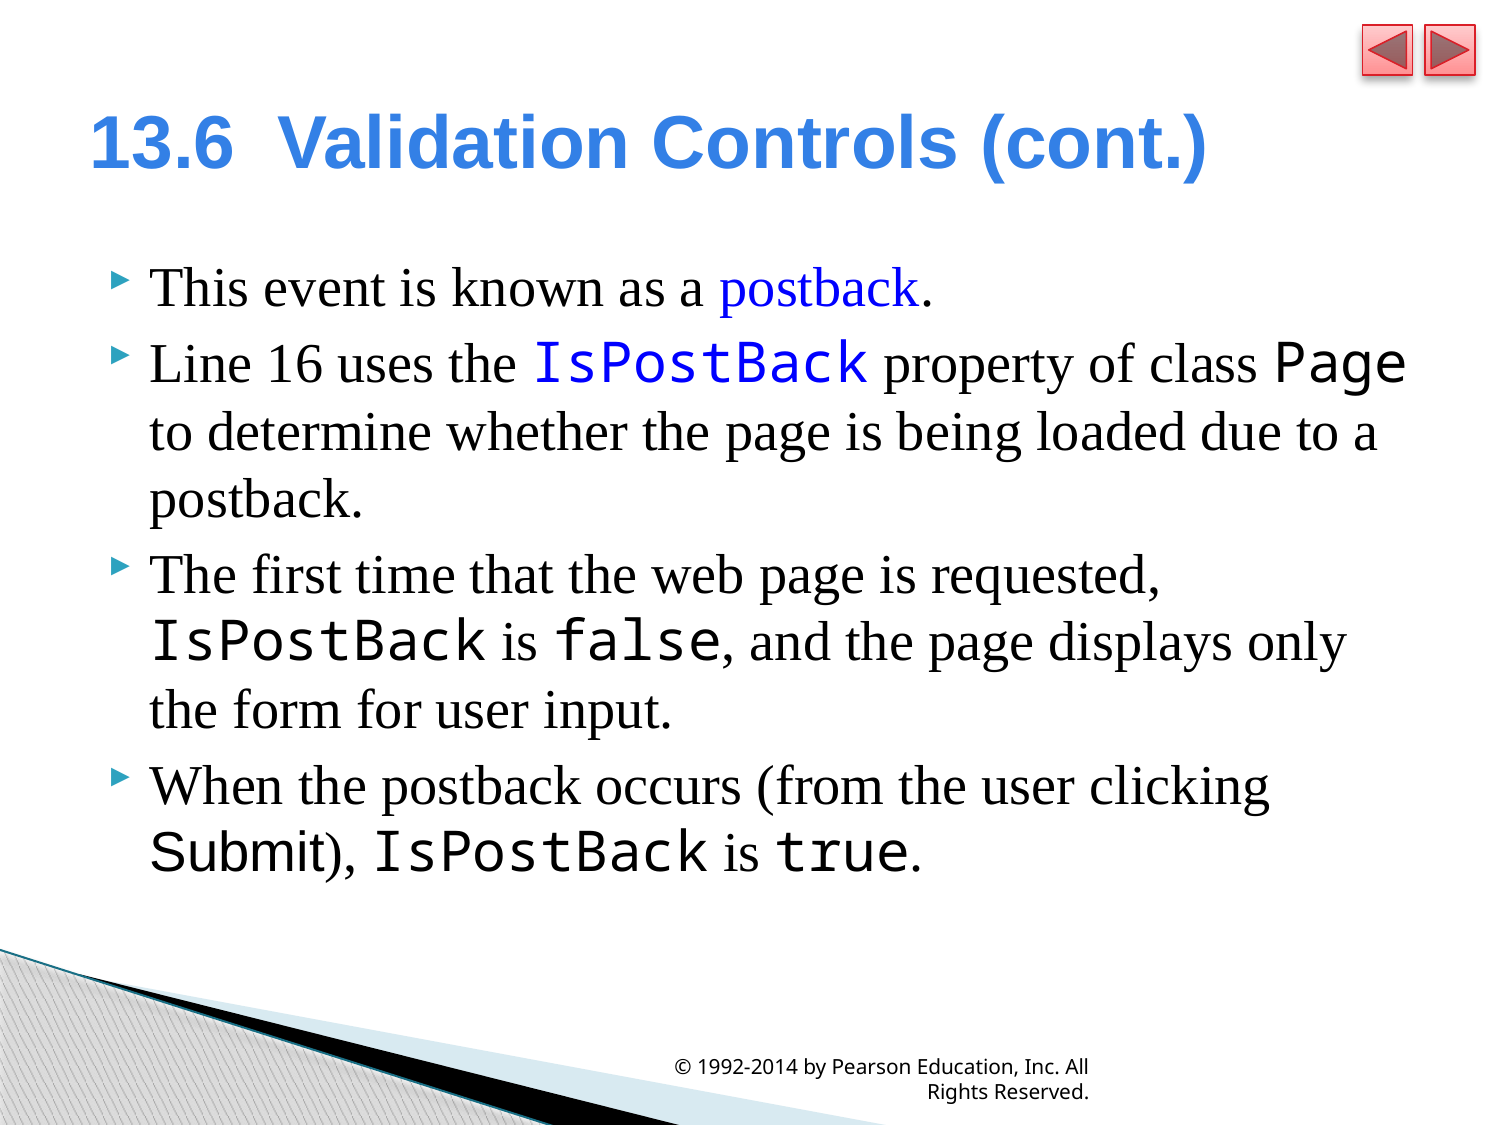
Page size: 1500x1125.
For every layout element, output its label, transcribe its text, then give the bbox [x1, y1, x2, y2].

list This event is known as a postback. Line 16 uses the IsPostBack property of class Page to determine whether the page is being loaded due to a postback. The first time that the web page is requested, IsPostBack is false, and the page displays only the form for user input. When the postback occurs (from the user clicking Submit), IsPostBack is true. [75, 242, 1425, 986]
footer © 1992-2014 by Pearson Education, Inc. All Rights Reserved. [650, 1051, 1105, 1112]
title 13.6 Validation Controls (cont.) [75, 45, 1425, 233]
